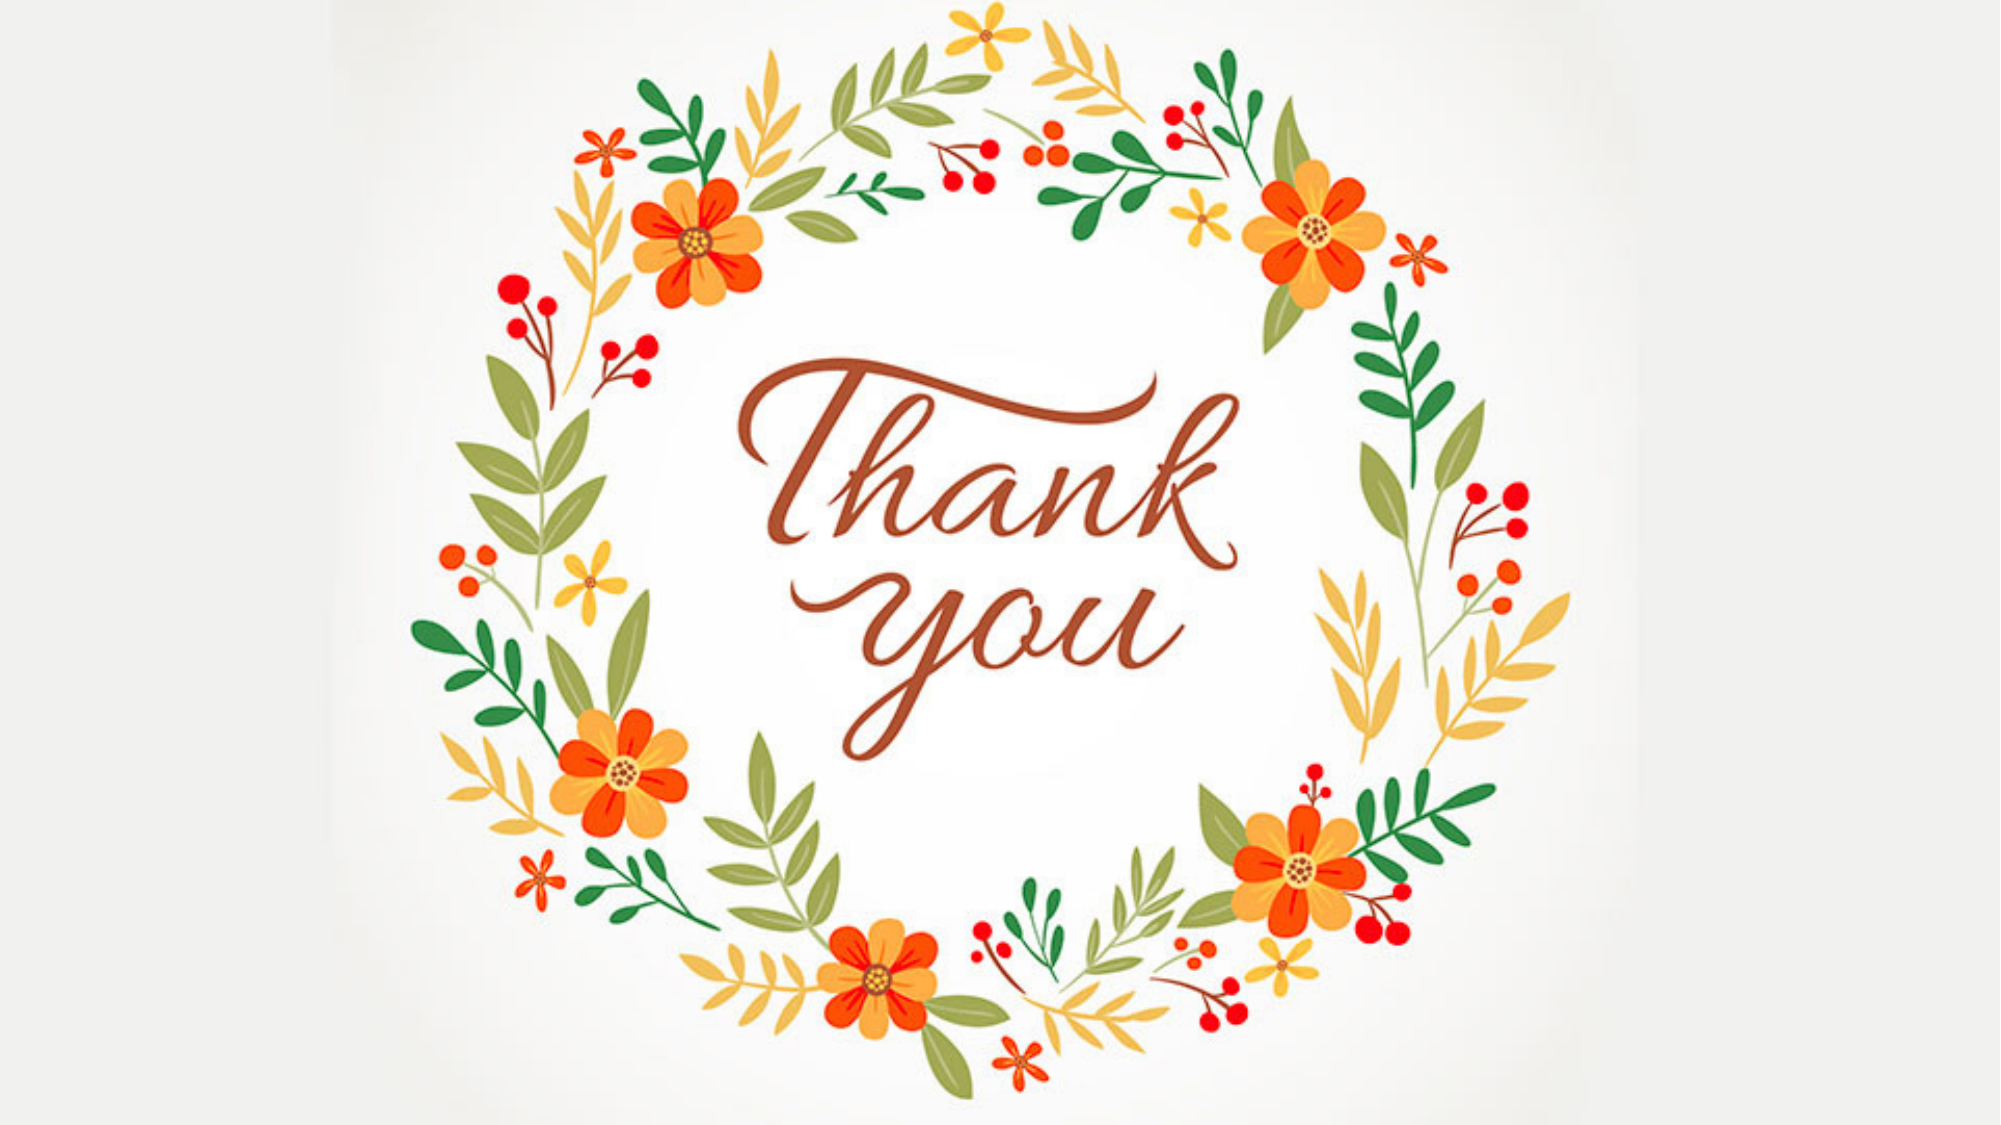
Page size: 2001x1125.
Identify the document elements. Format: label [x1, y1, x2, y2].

text_box [0, 0, 2000, 1125]
